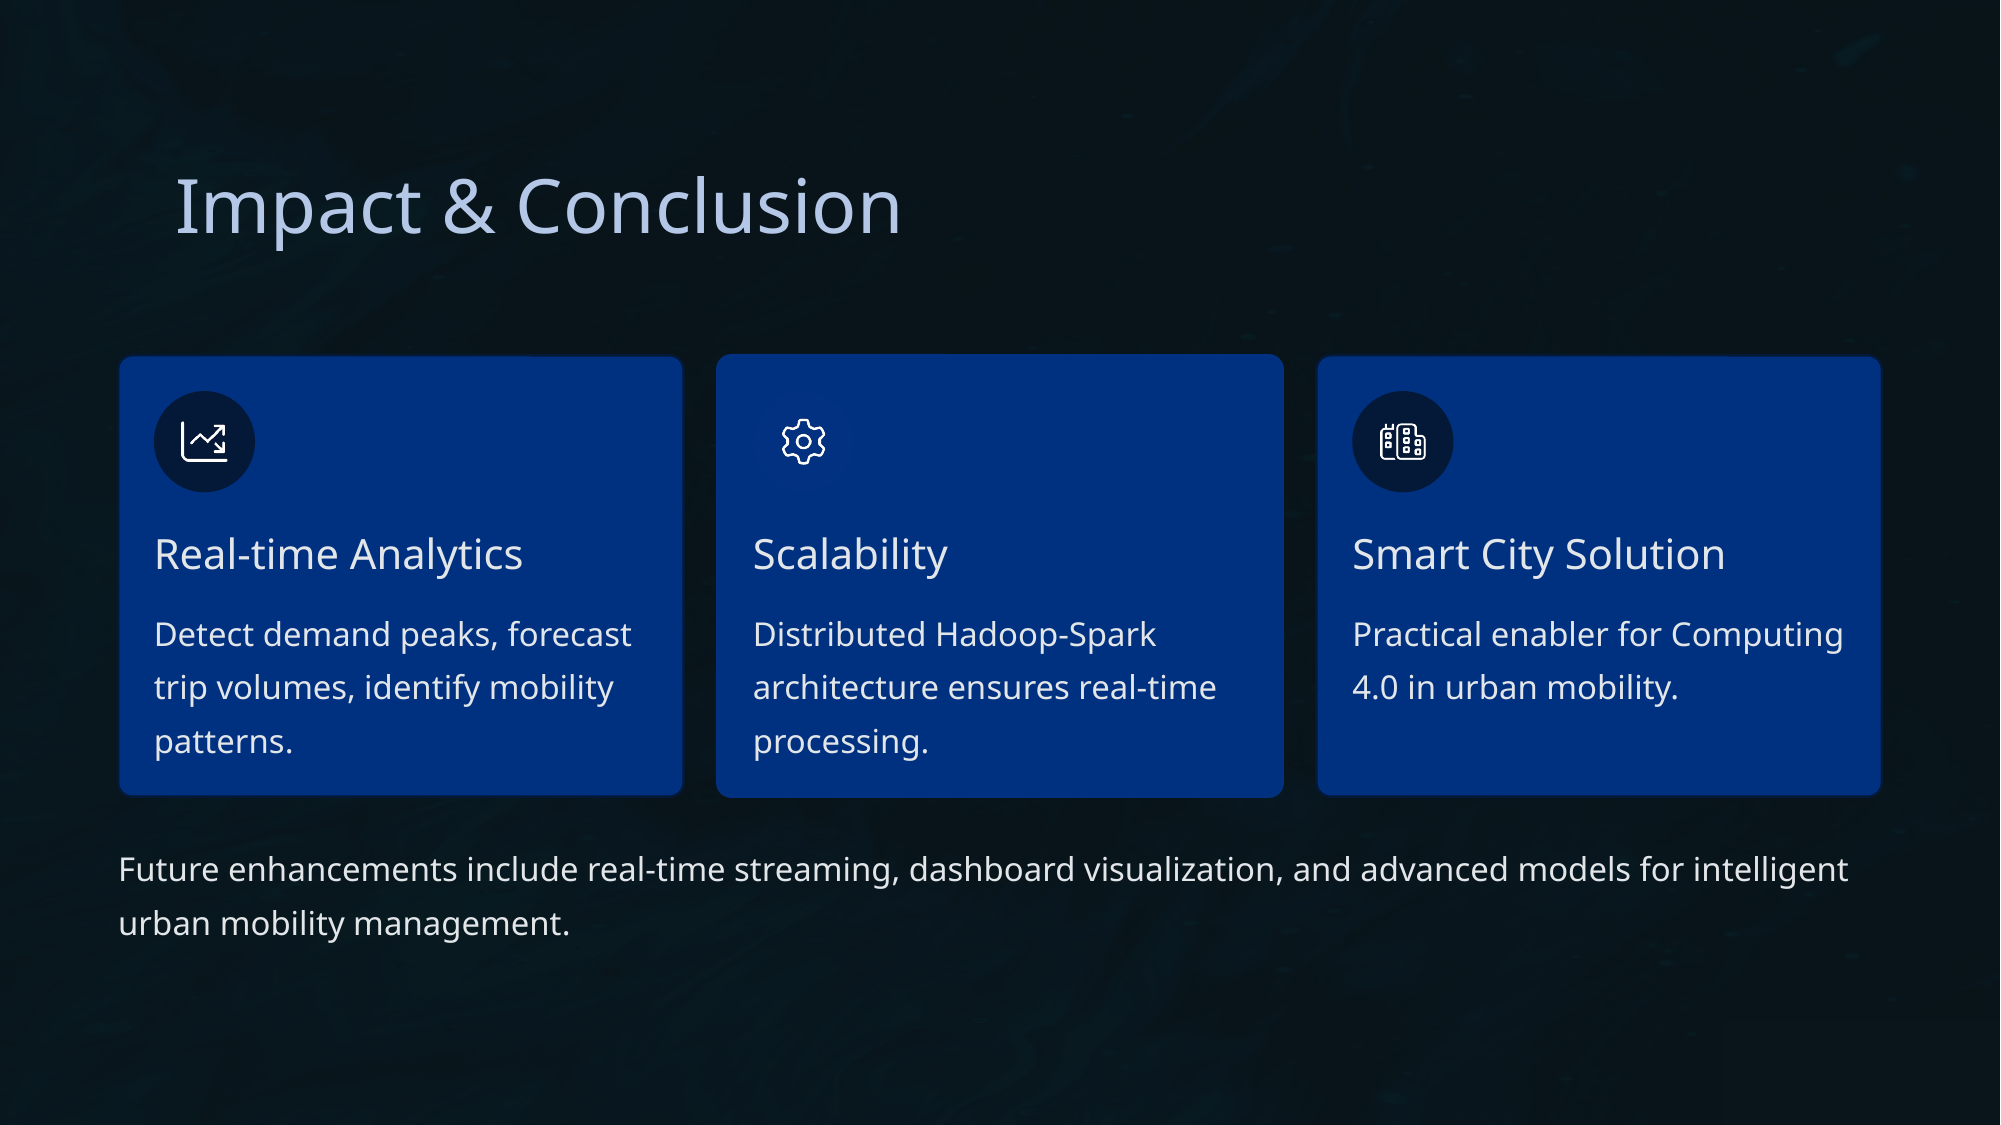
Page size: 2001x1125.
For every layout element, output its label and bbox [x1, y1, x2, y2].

text_box [118, 143, 2000, 1125]
